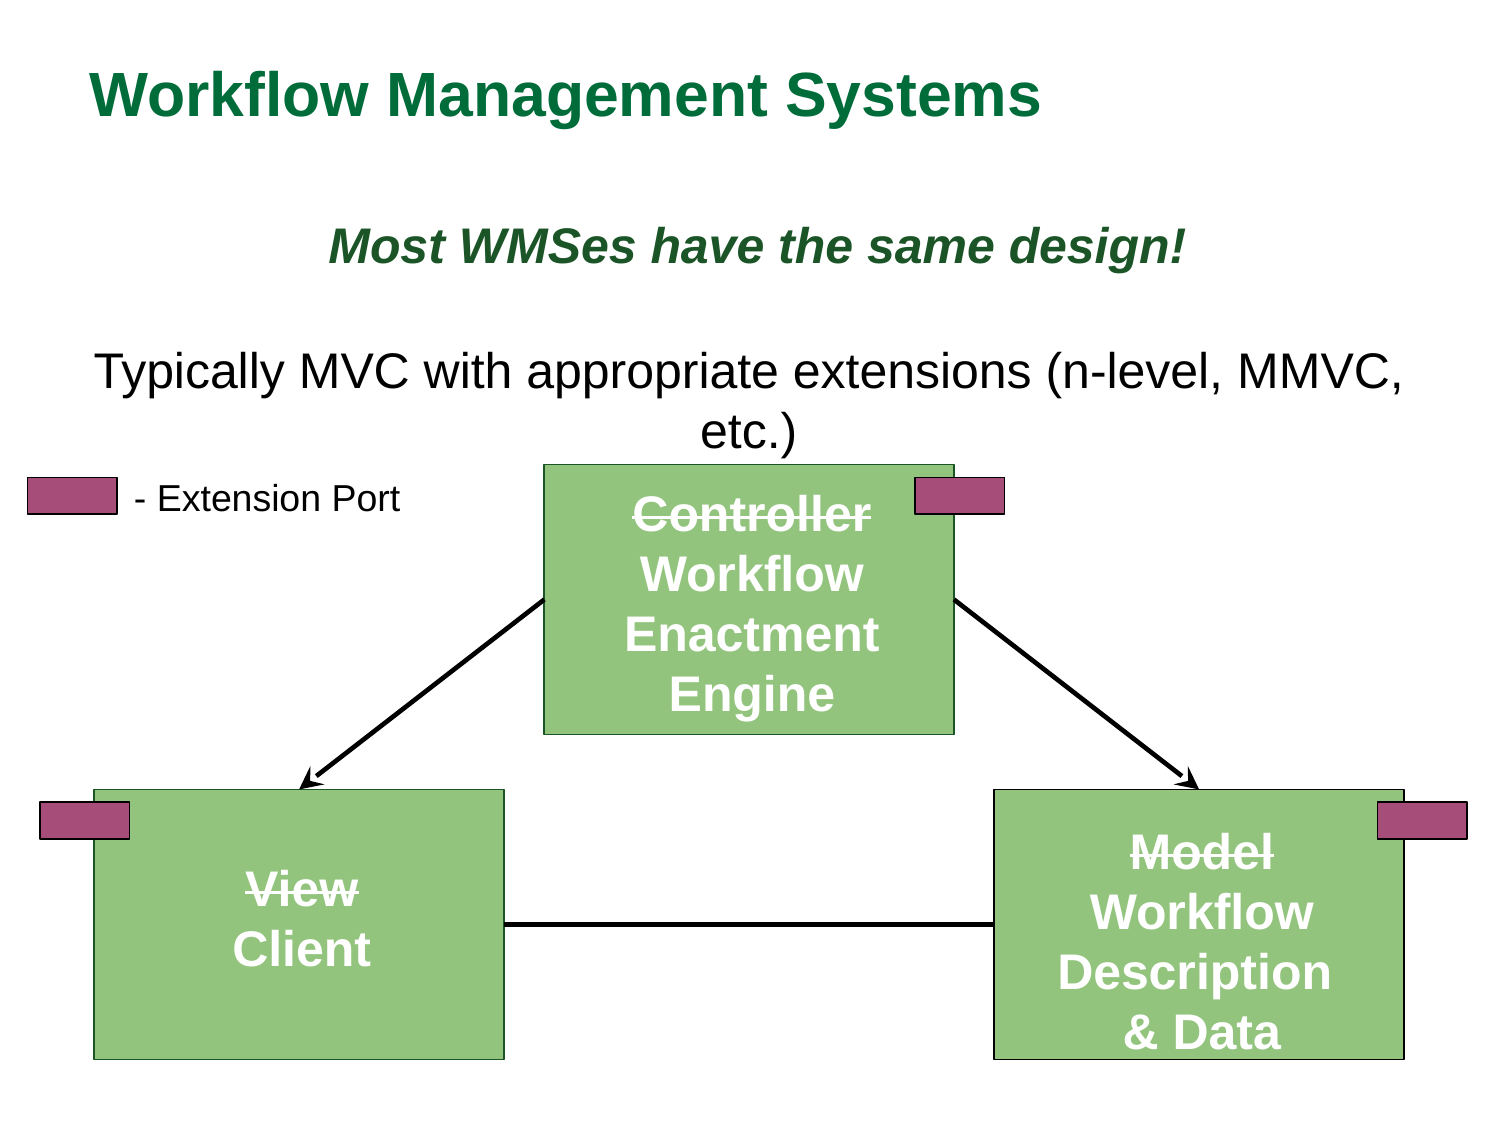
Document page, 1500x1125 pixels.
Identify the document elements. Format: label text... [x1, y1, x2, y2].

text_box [953, 599, 1200, 790]
text_box [39, 802, 130, 839]
text_box [915, 477, 1005, 514]
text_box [298, 599, 545, 790]
text_box [544, 464, 954, 735]
text_box [1377, 802, 1467, 839]
text_box Typically MVC with appropriate extensions (n-level, MMVC, etc.) [24, 324, 1474, 428]
text_box Model Workflow Description & Data [1032, 804, 1371, 1060]
text_box Workflow Management Systems [74, 46, 1425, 138]
text_box Most WMSes have the same design! [90, 199, 1425, 303]
text_box [27, 477, 117, 514]
text_box [994, 789, 1404, 1060]
text_box - Extension Port [118, 458, 484, 533]
text_box [94, 789, 504, 1060]
text_box View Client [132, 841, 471, 999]
text_box Controller Workflow Enactment Engine [582, 466, 921, 729]
